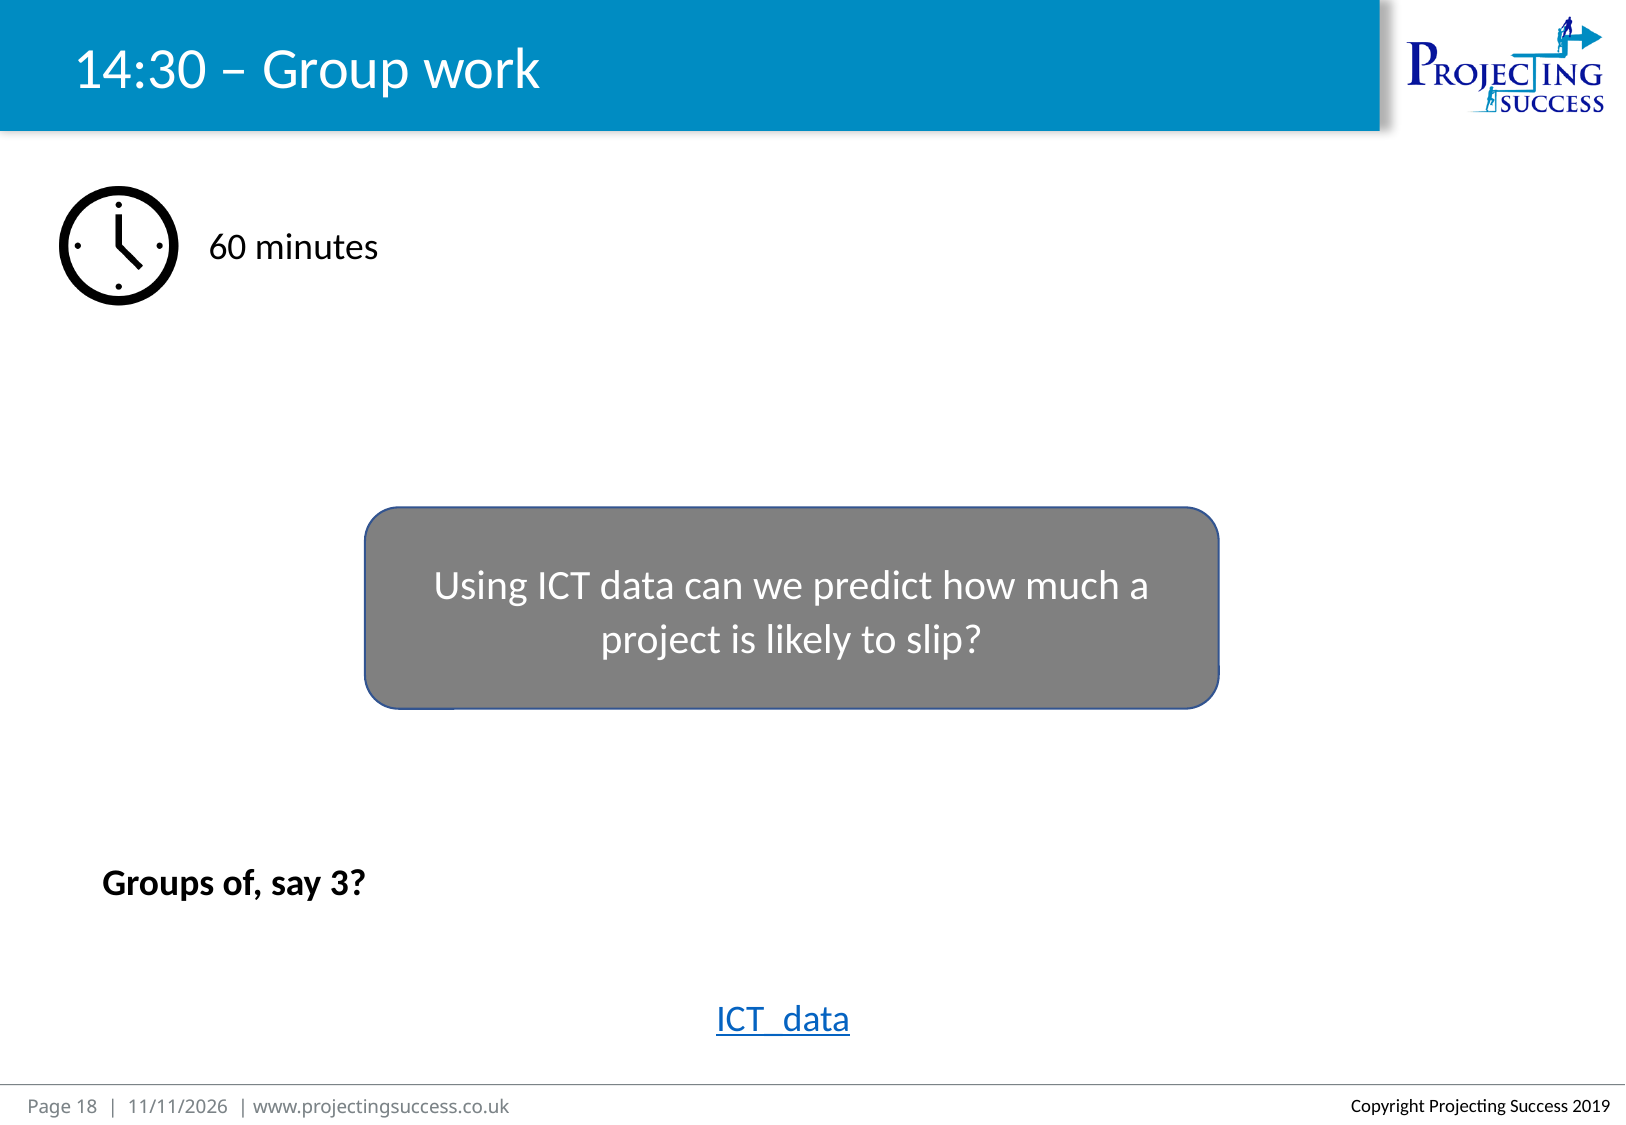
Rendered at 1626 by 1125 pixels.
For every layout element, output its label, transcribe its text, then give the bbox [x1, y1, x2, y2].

text_box 60 minutes [194, 214, 441, 275]
text_box 14:30 – Group work [0, 0, 1381, 132]
picture [43, 170, 194, 321]
picture [1400, 11, 1609, 119]
text_box ICT_data [701, 986, 909, 1047]
text_box Using ICT data can we predict how much a project is likely to slip? [363, 506, 1220, 710]
text_box Groups of, say 3? [87, 850, 900, 956]
